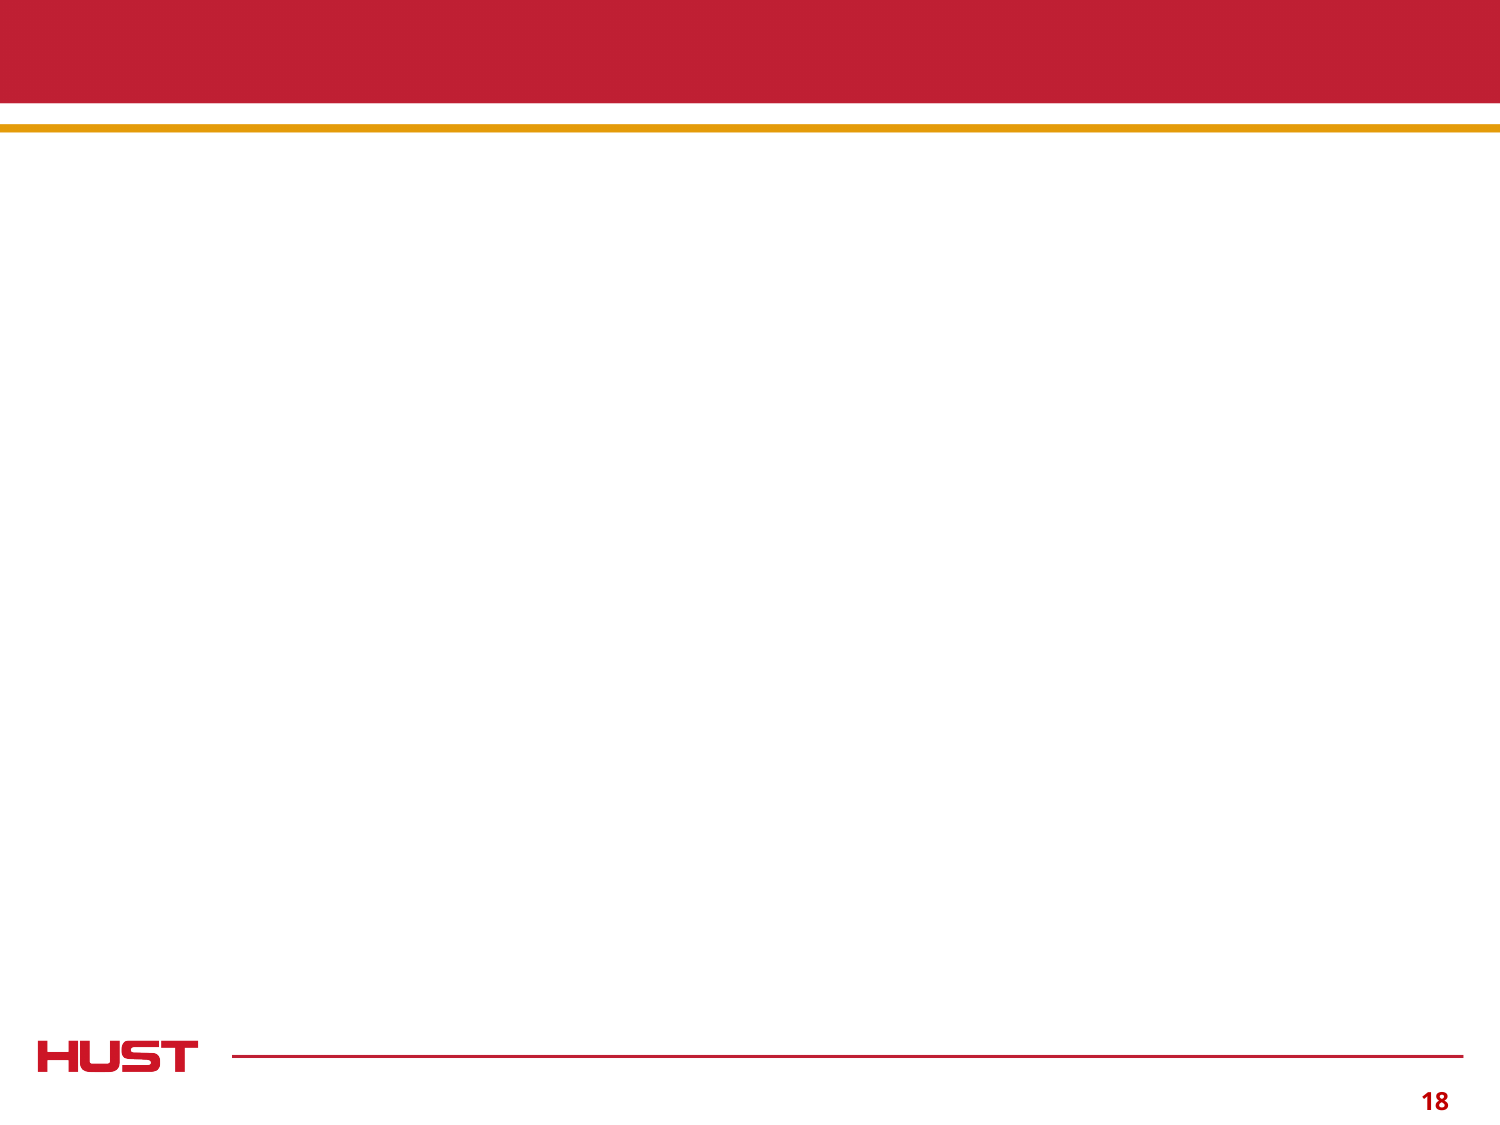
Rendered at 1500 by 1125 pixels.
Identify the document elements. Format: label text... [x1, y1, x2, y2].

slide_number 18 [1126, 1078, 1464, 1125]
picture [0, 0, 1500, 1125]
